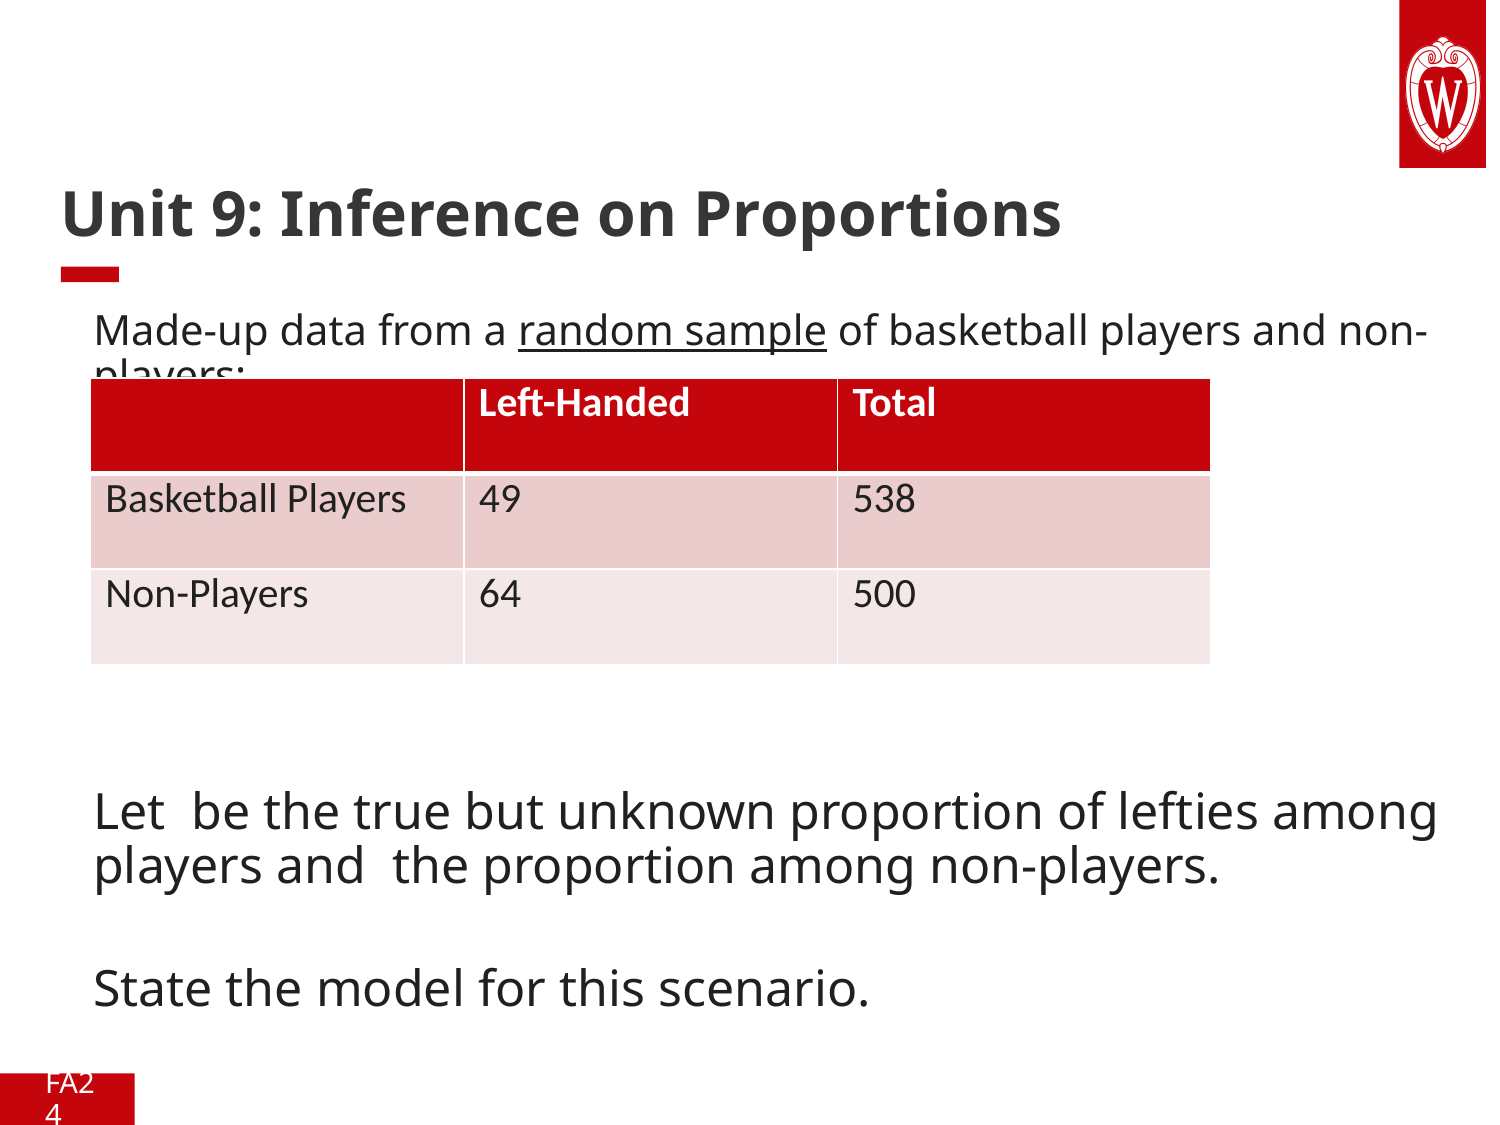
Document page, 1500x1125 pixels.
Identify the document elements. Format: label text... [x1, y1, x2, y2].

table_cell 49 [465, 476, 837, 568]
table_header Total [838, 379, 1210, 471]
table_cell 500 [838, 570, 1210, 664]
picture [1405, 36, 1481, 154]
table_cell Non-Players [91, 570, 463, 664]
list FA24 [0, 1073, 135, 1125]
table_header Left-Handed [465, 379, 837, 471]
table_header [91, 379, 463, 471]
table_cell 538 [838, 476, 1210, 568]
table_cell Basketball Players [91, 476, 463, 568]
table_cell 64 [465, 570, 837, 664]
title Unit 9: Inference on Proportions [60, 75, 1374, 250]
